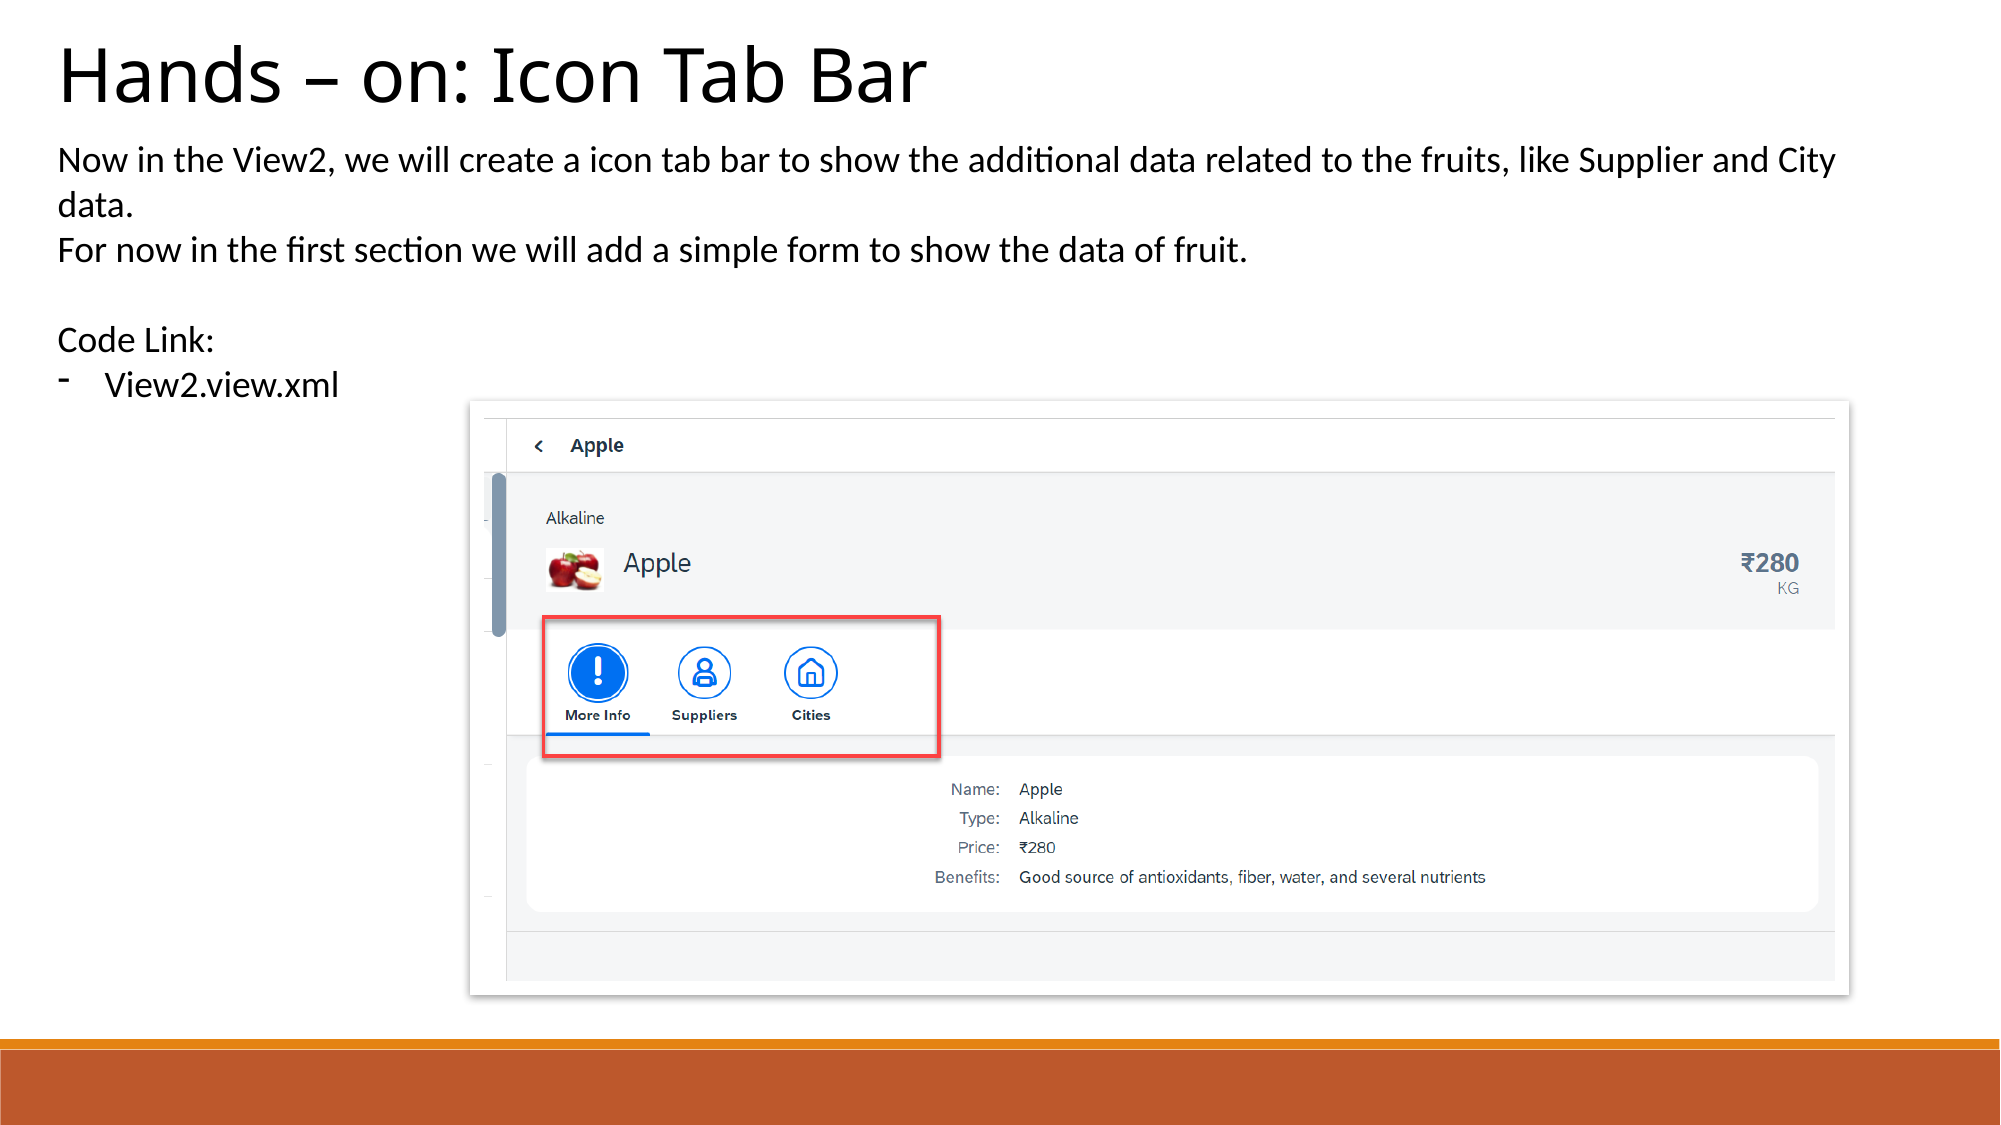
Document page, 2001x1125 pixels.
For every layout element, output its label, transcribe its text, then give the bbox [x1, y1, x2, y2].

text_box Hands – on: Icon Tab Bar [42, 30, 1874, 127]
picture [483, 414, 1836, 982]
text_box Now in the View2, we will create a icon tab bar to show the additional data related to the fruits, like Supplier and City data. For now in the first section we will add a simple form to show the data of fruit. Code Link: View2.view.xml [42, 127, 1874, 413]
